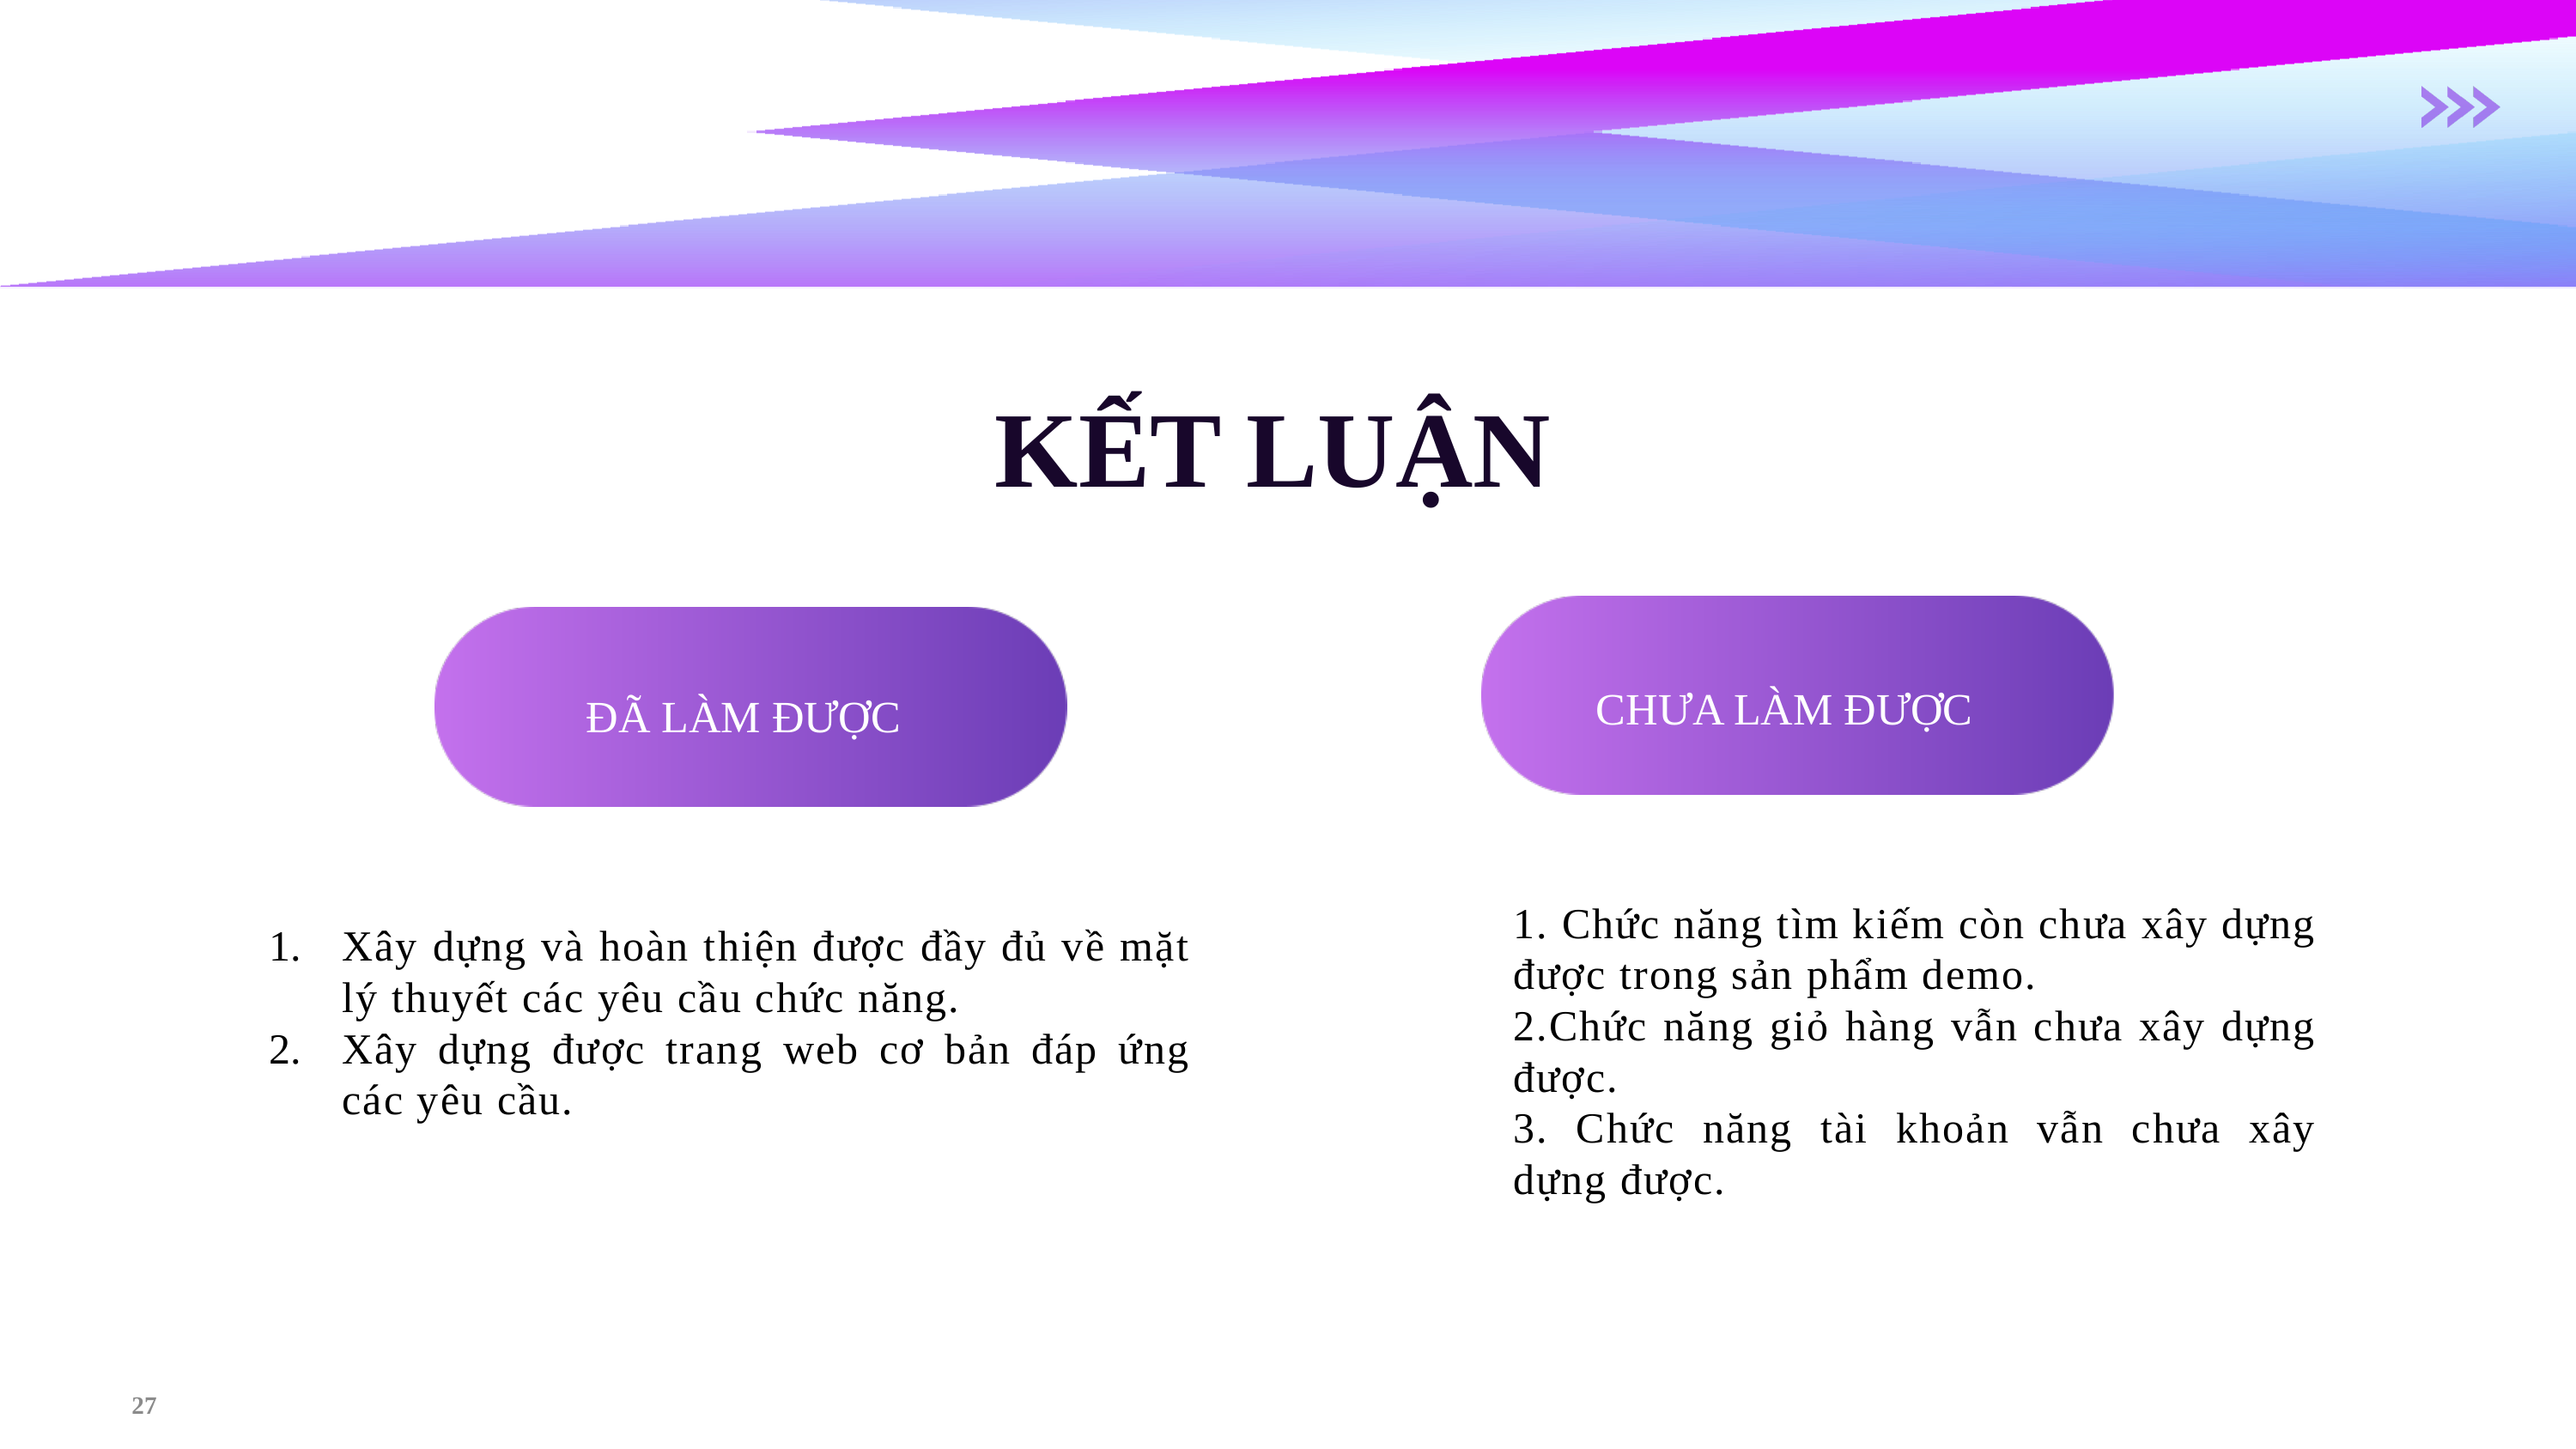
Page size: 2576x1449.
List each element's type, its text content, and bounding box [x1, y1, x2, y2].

text_box 27 [0, 1379, 170, 1431]
text_box [434, 607, 1067, 678]
text_box [434, 742, 1067, 807]
text_box ĐÃ LÀM ĐƯỢC [414, 678, 1073, 742]
text_box [1481, 735, 2114, 795]
text_box KẾT LUẬN [375, 343, 2171, 509]
text_box 1. Chức năng tìm kiếm còn chưa xây dựng được trong sản phẩm demo. 2.Chức năng giỏ hàng vẫn chưa xây dựng được. 3. Chức năng tài khoản vẫn chưa xây dựng được. [1513, 895, 2318, 1203]
text_box [0, 0, 2576, 288]
text_box [1481, 596, 2114, 671]
text_box Xây dựng và hoàn thiện được đầy đủ về mặt lý thuyết các yêu cầu chức năng. Xây dựng được trang web cơ bản đáp ứng các yêu cầu. [269, 919, 1192, 1124]
text_box CHƯA LÀM ĐƯỢC [1455, 671, 2114, 735]
